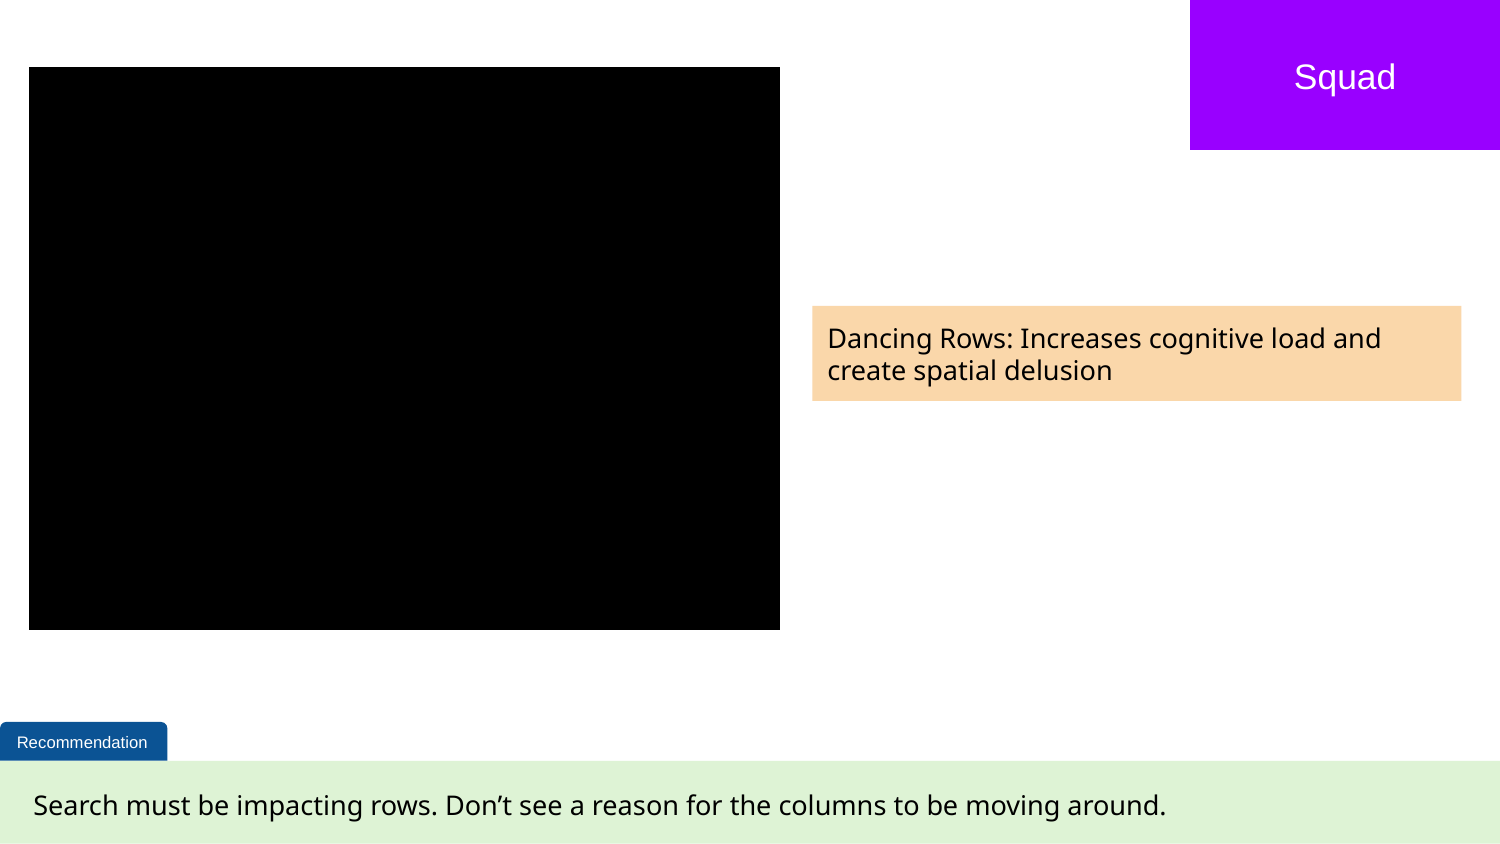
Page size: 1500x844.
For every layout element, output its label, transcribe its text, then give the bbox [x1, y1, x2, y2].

text_box Search must be impacting rows. Don’t see a reason for the columns to be moving around. [18, 773, 1256, 836]
picture [29, 66, 780, 630]
text_box Dancing Rows: Increases cognitive load and create spatial delusion [812, 305, 1462, 401]
text_box Squad [1190, 0, 1500, 150]
